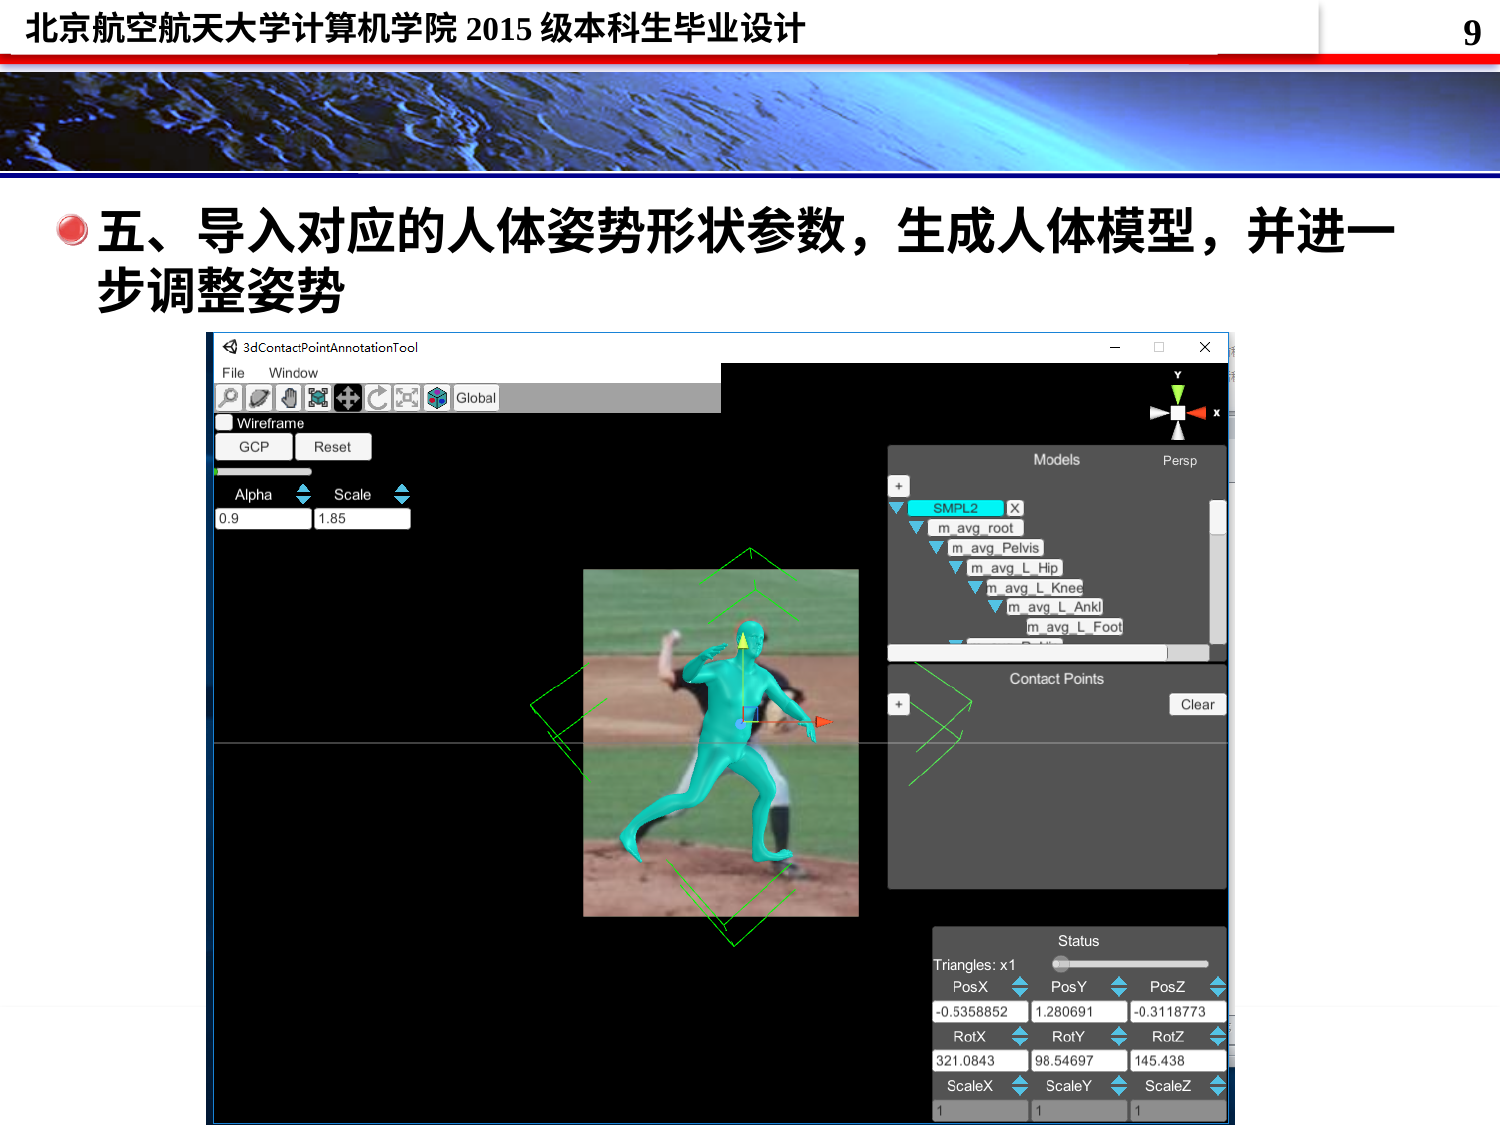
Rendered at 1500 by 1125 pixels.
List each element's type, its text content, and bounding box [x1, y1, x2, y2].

picture [54, 211, 90, 247]
picture [206, 332, 1235, 1125]
list 五、导入对应的人体姿势形状参数，生成人体模型，并进一步调整姿势 [39, 191, 1455, 314]
slide_number 9 [1317, 0, 1498, 54]
picture [0, 72, 1500, 171]
